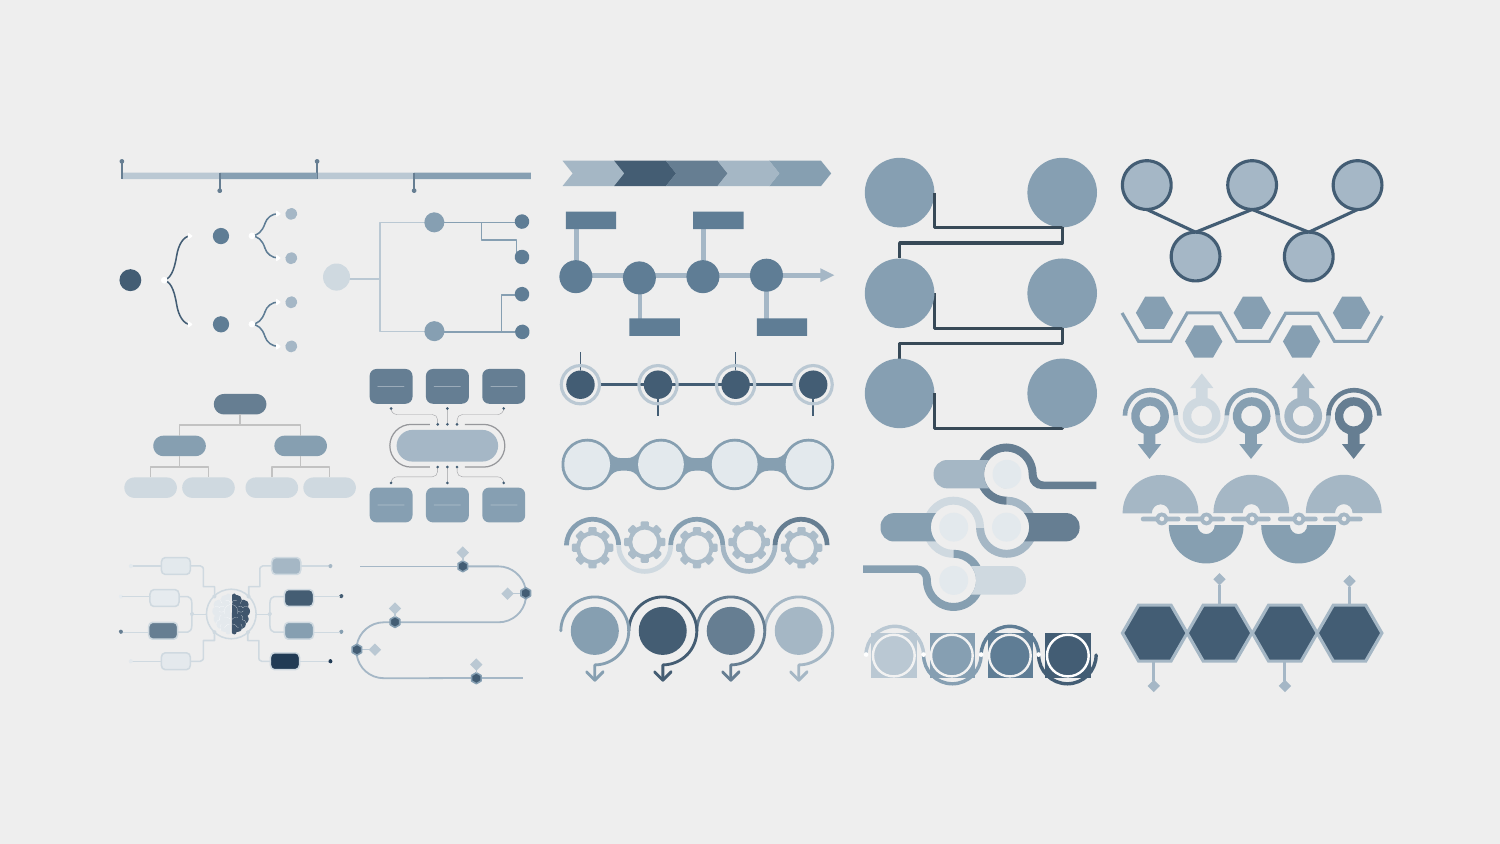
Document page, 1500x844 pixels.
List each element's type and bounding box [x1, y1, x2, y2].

text_box [862, 443, 1097, 612]
text_box [351, 552, 531, 685]
text_box [559, 595, 835, 682]
text_box [118, 557, 344, 670]
text_box [1121, 296, 1383, 358]
text_box [562, 160, 832, 187]
text_box [559, 438, 835, 491]
text_box [1122, 160, 1383, 282]
text_box [119, 207, 298, 353]
text_box [559, 211, 835, 337]
text_box [322, 212, 531, 342]
text_box [561, 351, 833, 417]
text_box [1122, 578, 1383, 687]
text_box [864, 157, 1098, 429]
text_box [119, 158, 532, 194]
text_box [369, 368, 526, 523]
text_box [1122, 373, 1382, 460]
text_box [863, 625, 1097, 684]
text_box [123, 393, 357, 499]
text_box [1122, 474, 1382, 564]
text_box [563, 516, 830, 574]
